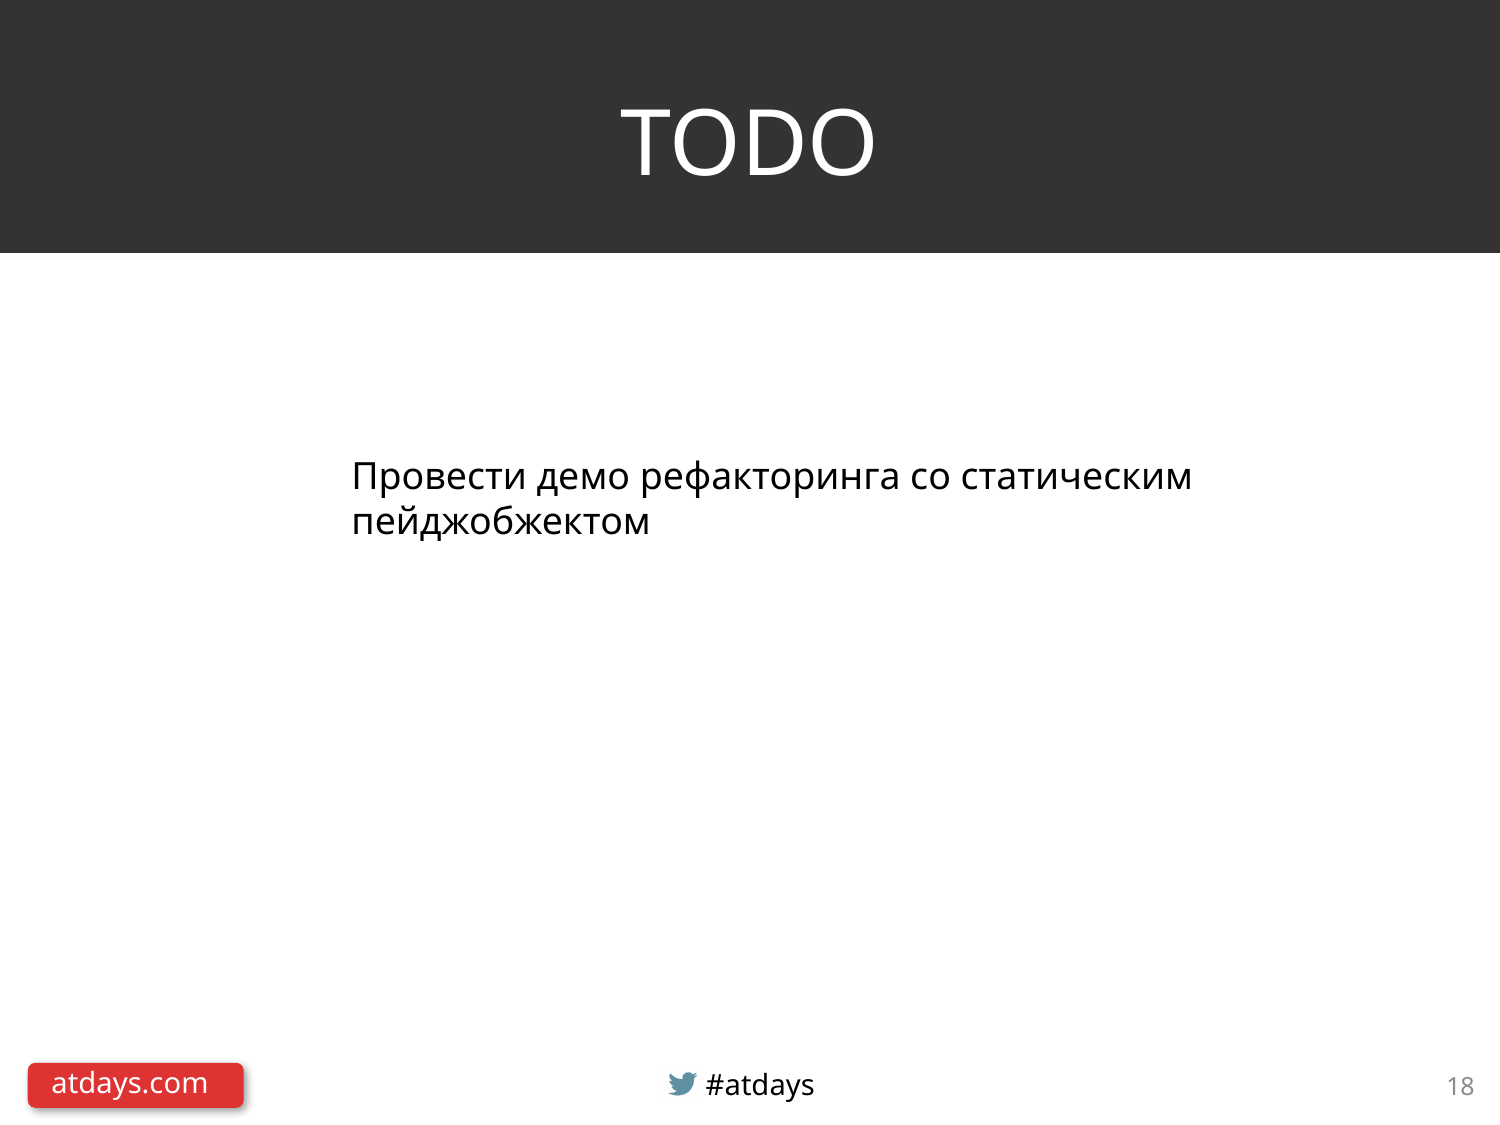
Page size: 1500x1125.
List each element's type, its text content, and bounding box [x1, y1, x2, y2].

slide_number 18 [1139, 1057, 1490, 1118]
picture [662, 1063, 703, 1104]
text_box Провести демо рефакторинга со статическим пейджобжектом [336, 444, 1258, 640]
title TODO [75, 45, 1425, 233]
